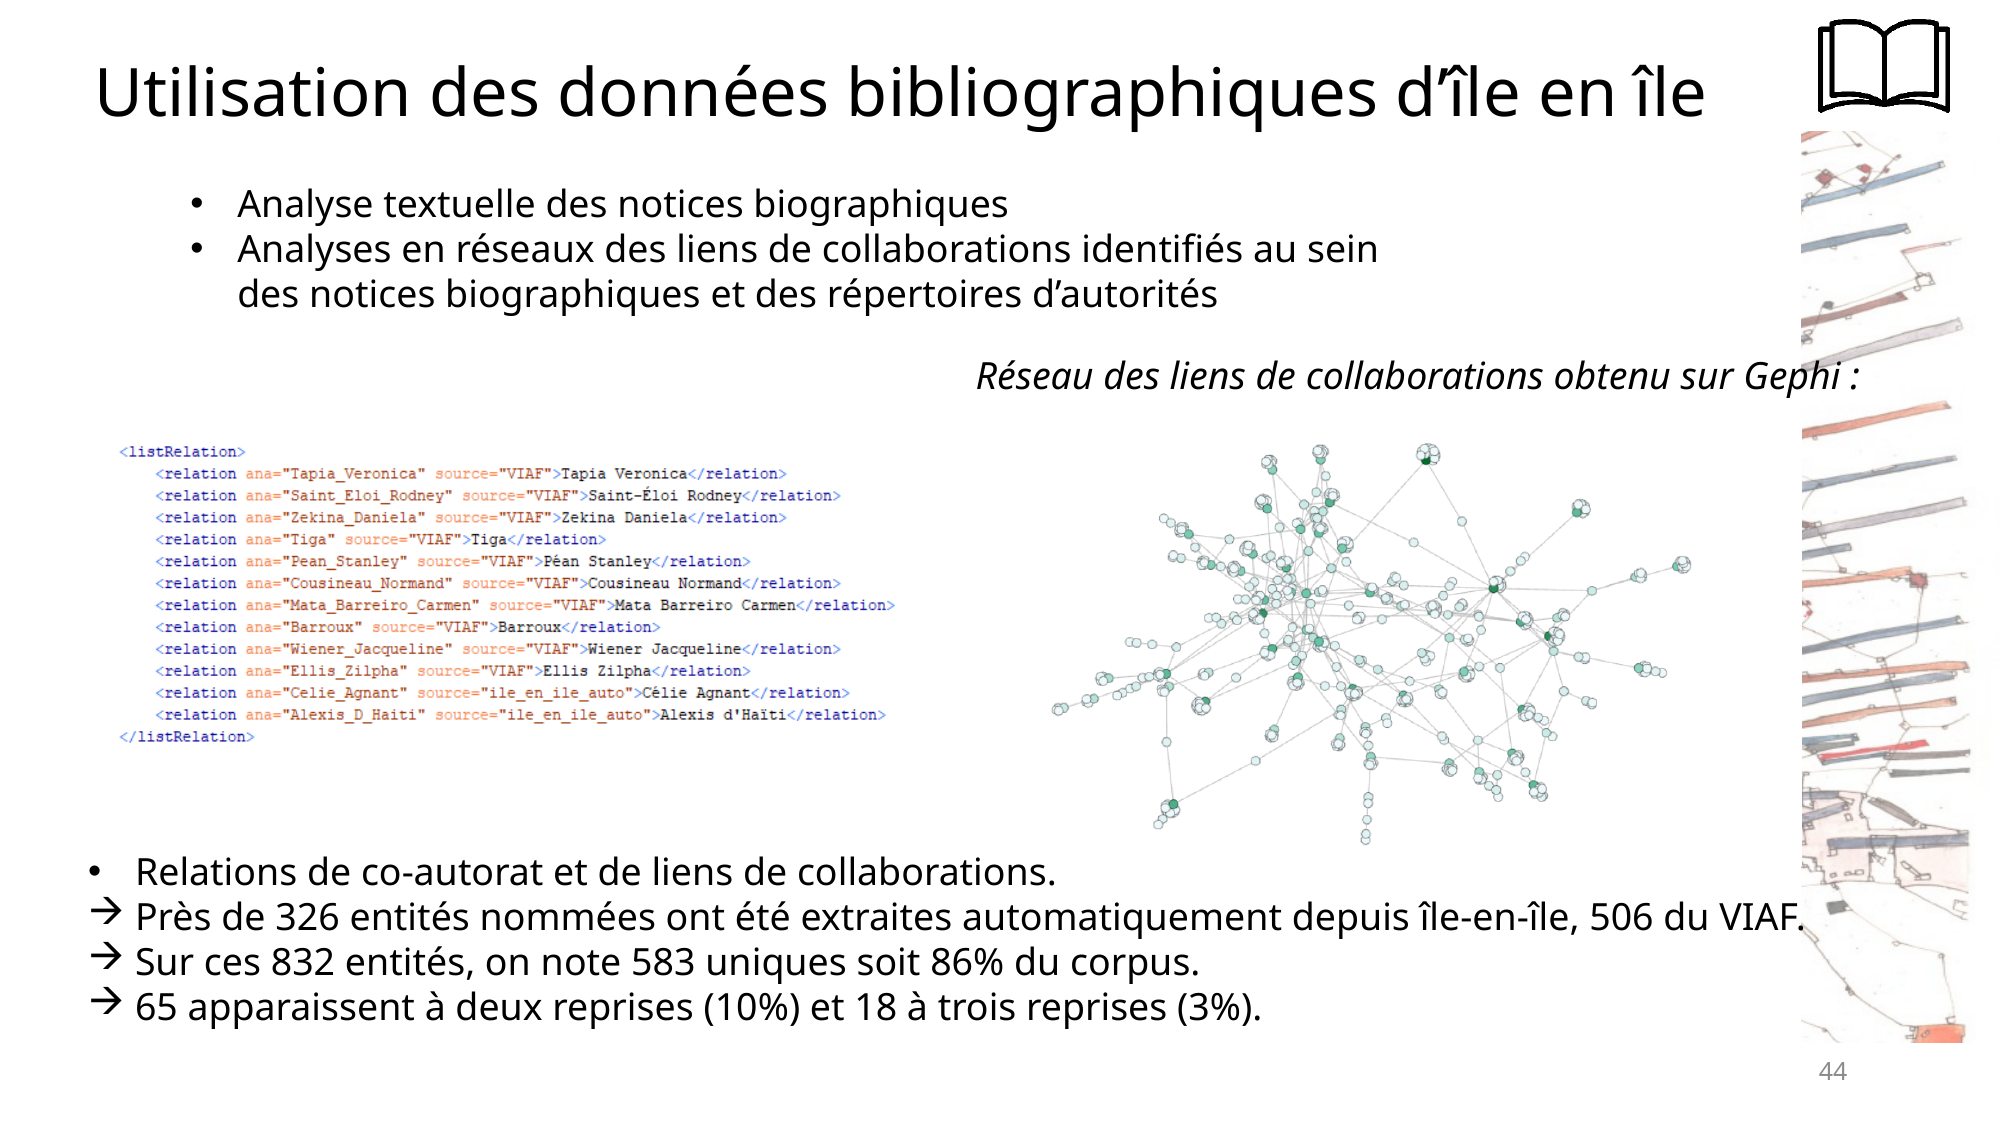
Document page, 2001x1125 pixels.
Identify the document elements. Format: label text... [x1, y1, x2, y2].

text_box Réseau des liens de collaborations obtenu sur Gephi : [960, 344, 1801, 404]
slide_number 44 [1412, 1042, 1863, 1103]
text_box Relations de co-autorat et de liens de collaborations. Près de 326 entités nommées ont été extraites automatiquement depuis île-en-île, 506 du VIAF. Sur ces 832 entités, on note 583 uniques soit 86% du corpus. 65 apparaissent à deux reprises (10%) et 18 à trois reprises (3%). [73, 840, 1801, 1036]
picture [113, 440, 900, 752]
text_box Utilisation des données bibliographiques d’île en île [79, 51, 1740, 158]
picture [985, 0, 2000, 1043]
text_box Analyse textuelle des notices biographiques Analyses en réseaux des liens de collaborations identifiés au sein des notices biographiques et des répertoires d’autorités [175, 172, 1433, 368]
